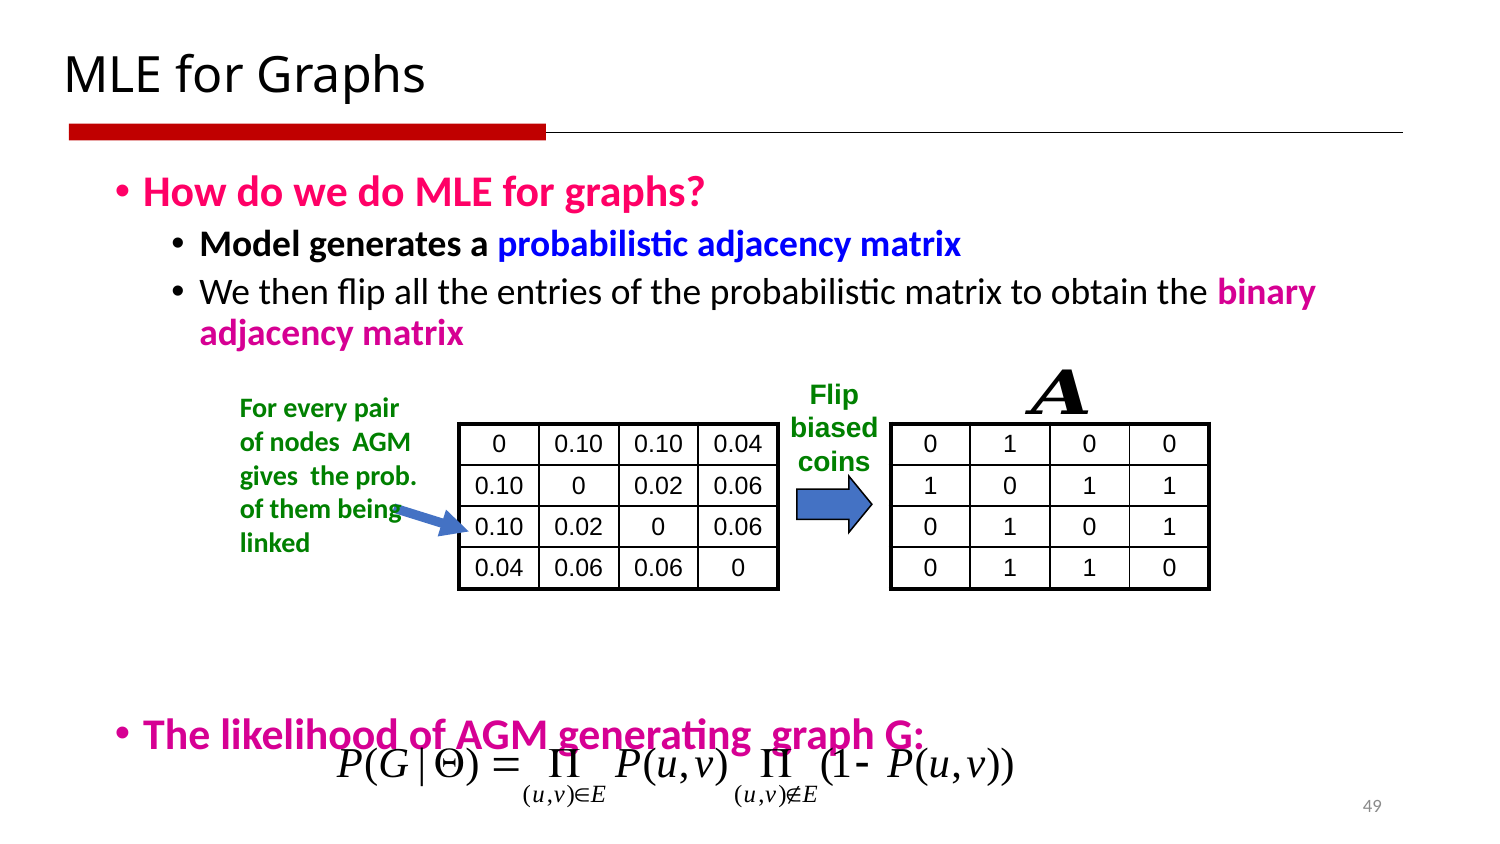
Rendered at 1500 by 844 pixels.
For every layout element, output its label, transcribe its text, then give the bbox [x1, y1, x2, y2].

slide_number 49 [1059, 782, 1397, 827]
text_box [68, 123, 547, 132]
title MLE for Graphs [48, 25, 1343, 128]
table_header 0 [461, 426, 538, 464]
table_cell 0.06 [699, 466, 776, 505]
table_cell 1 [1130, 466, 1207, 505]
table_cell 0 [699, 548, 776, 587]
table_cell 0.06 [699, 507, 776, 546]
table_header 0.04 [699, 426, 764, 464]
table_cell 0.06 [540, 548, 618, 587]
table_cell 0 [620, 507, 697, 546]
table_header 0.10 [620, 426, 697, 464]
table_cell 0 [1051, 507, 1129, 546]
table_cell 0.06 [620, 548, 697, 587]
table_cell 1 [971, 507, 1049, 546]
table_header 0 [1130, 426, 1207, 464]
table_cell 1 [893, 466, 969, 505]
table_cell 0 [893, 507, 969, 546]
table_cell 1 [1130, 507, 1207, 546]
table_cell 0 [540, 466, 618, 505]
table_cell 0.02 [540, 507, 618, 546]
text_box [399, 509, 469, 534]
table_header 0 [905, 426, 969, 464]
table_cell 1 [1051, 466, 1129, 505]
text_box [329, 734, 1022, 817]
table_header 0.10 [540, 426, 618, 464]
table_cell 0.10 [461, 507, 538, 546]
text_box [796, 485, 872, 533]
table_cell 0 [971, 466, 1049, 505]
table_cell 1 [1051, 548, 1129, 587]
table_cell 0 [893, 548, 969, 587]
table_header 0 [1051, 426, 1129, 464]
table_cell 0.02 [620, 466, 697, 505]
table_cell 0 [1130, 548, 1207, 587]
table_cell 0.04 [461, 548, 538, 587]
text_box Flip biased coins [764, 368, 905, 485]
table_header 1 [971, 426, 1049, 464]
table_cell 0.10 [461, 466, 538, 505]
text_box [68, 133, 547, 142]
table_cell 1 [971, 548, 1049, 587]
